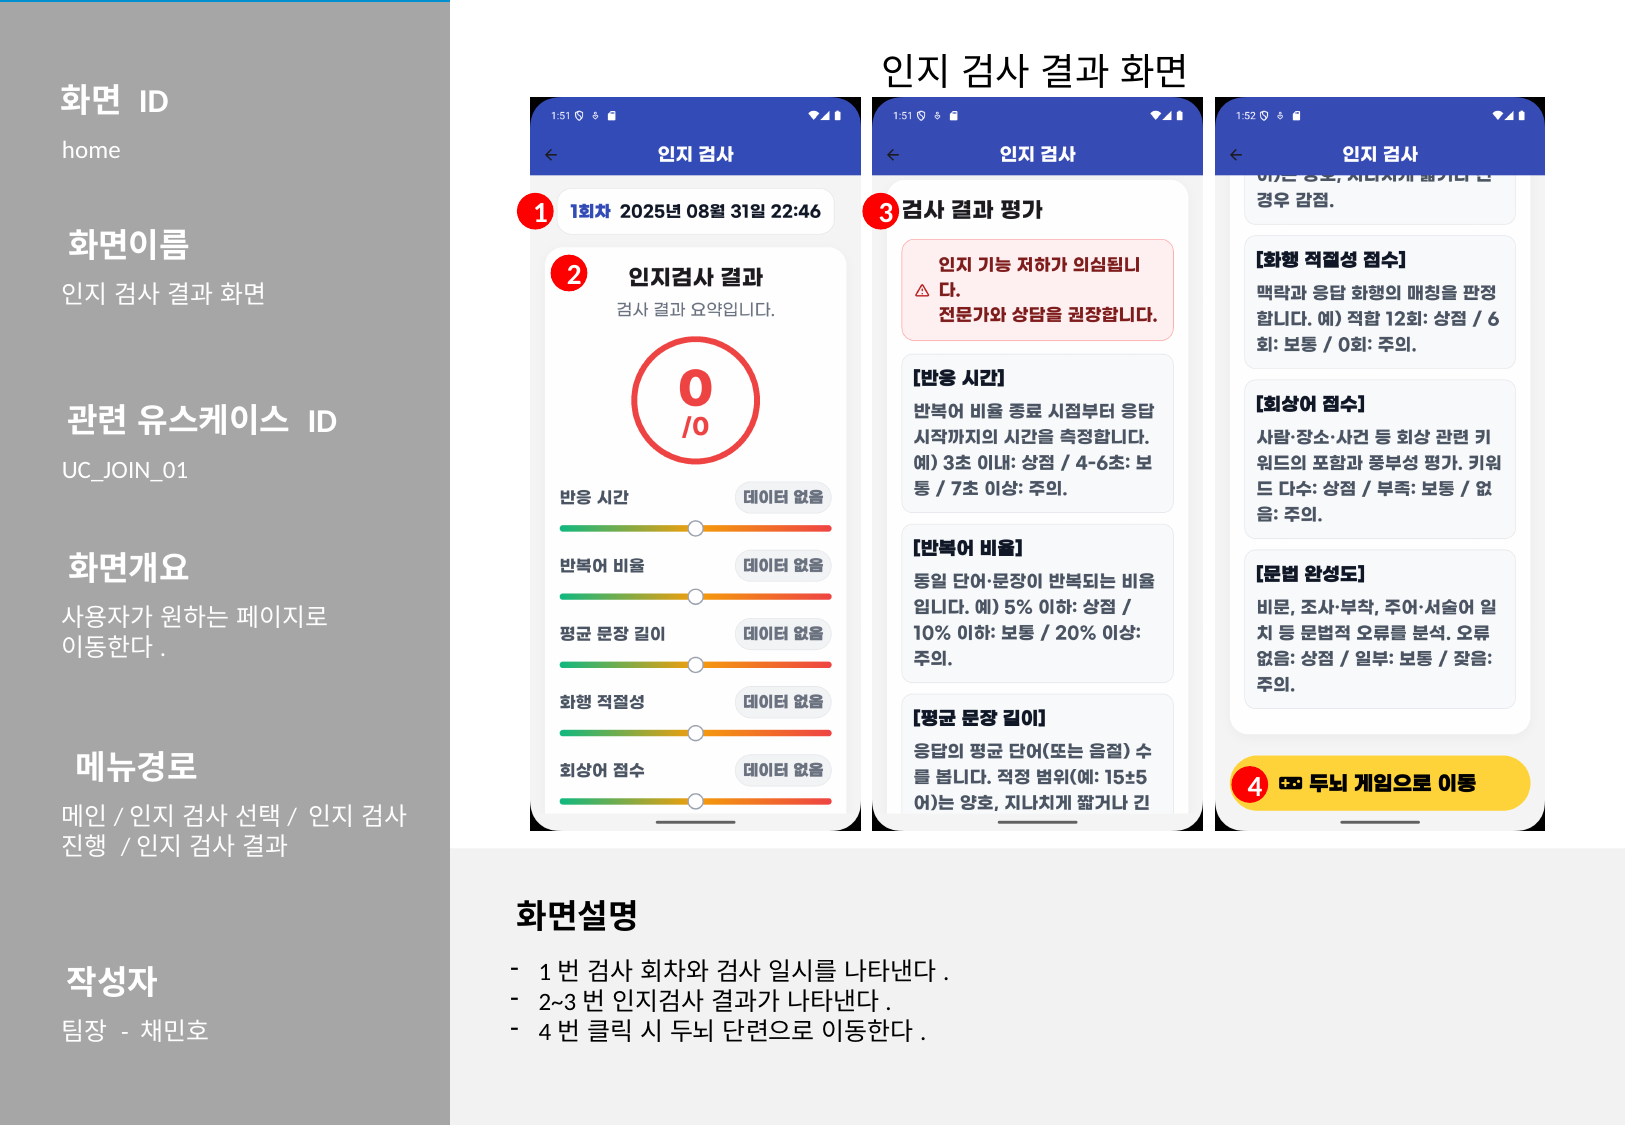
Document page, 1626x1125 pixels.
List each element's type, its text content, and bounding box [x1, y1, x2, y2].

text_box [46, 738, 437, 870]
text_box [450, 848, 1625, 1125]
picture [530, 96, 861, 832]
text_box 1 [516, 193, 530, 229]
text_box [0, 2, 450, 1125]
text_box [46, 215, 404, 317]
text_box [46, 953, 404, 1055]
text_box 3 [862, 195, 872, 228]
picture [1214, 96, 1546, 832]
text_box 인지 검사 결과 화면 [866, 40, 1205, 101]
picture [872, 96, 1203, 832]
text_box 1번 검사 회차와 검사 일시를 나타낸다. 2~3번 인지검사 결과가 나타낸다. 4번 클릭 시 두뇌 단련으로 이동한다. [495, 948, 1593, 1054]
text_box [46, 70, 404, 172]
text_box 화면설명 [501, 887, 654, 943]
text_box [46, 390, 404, 492]
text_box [46, 539, 404, 671]
